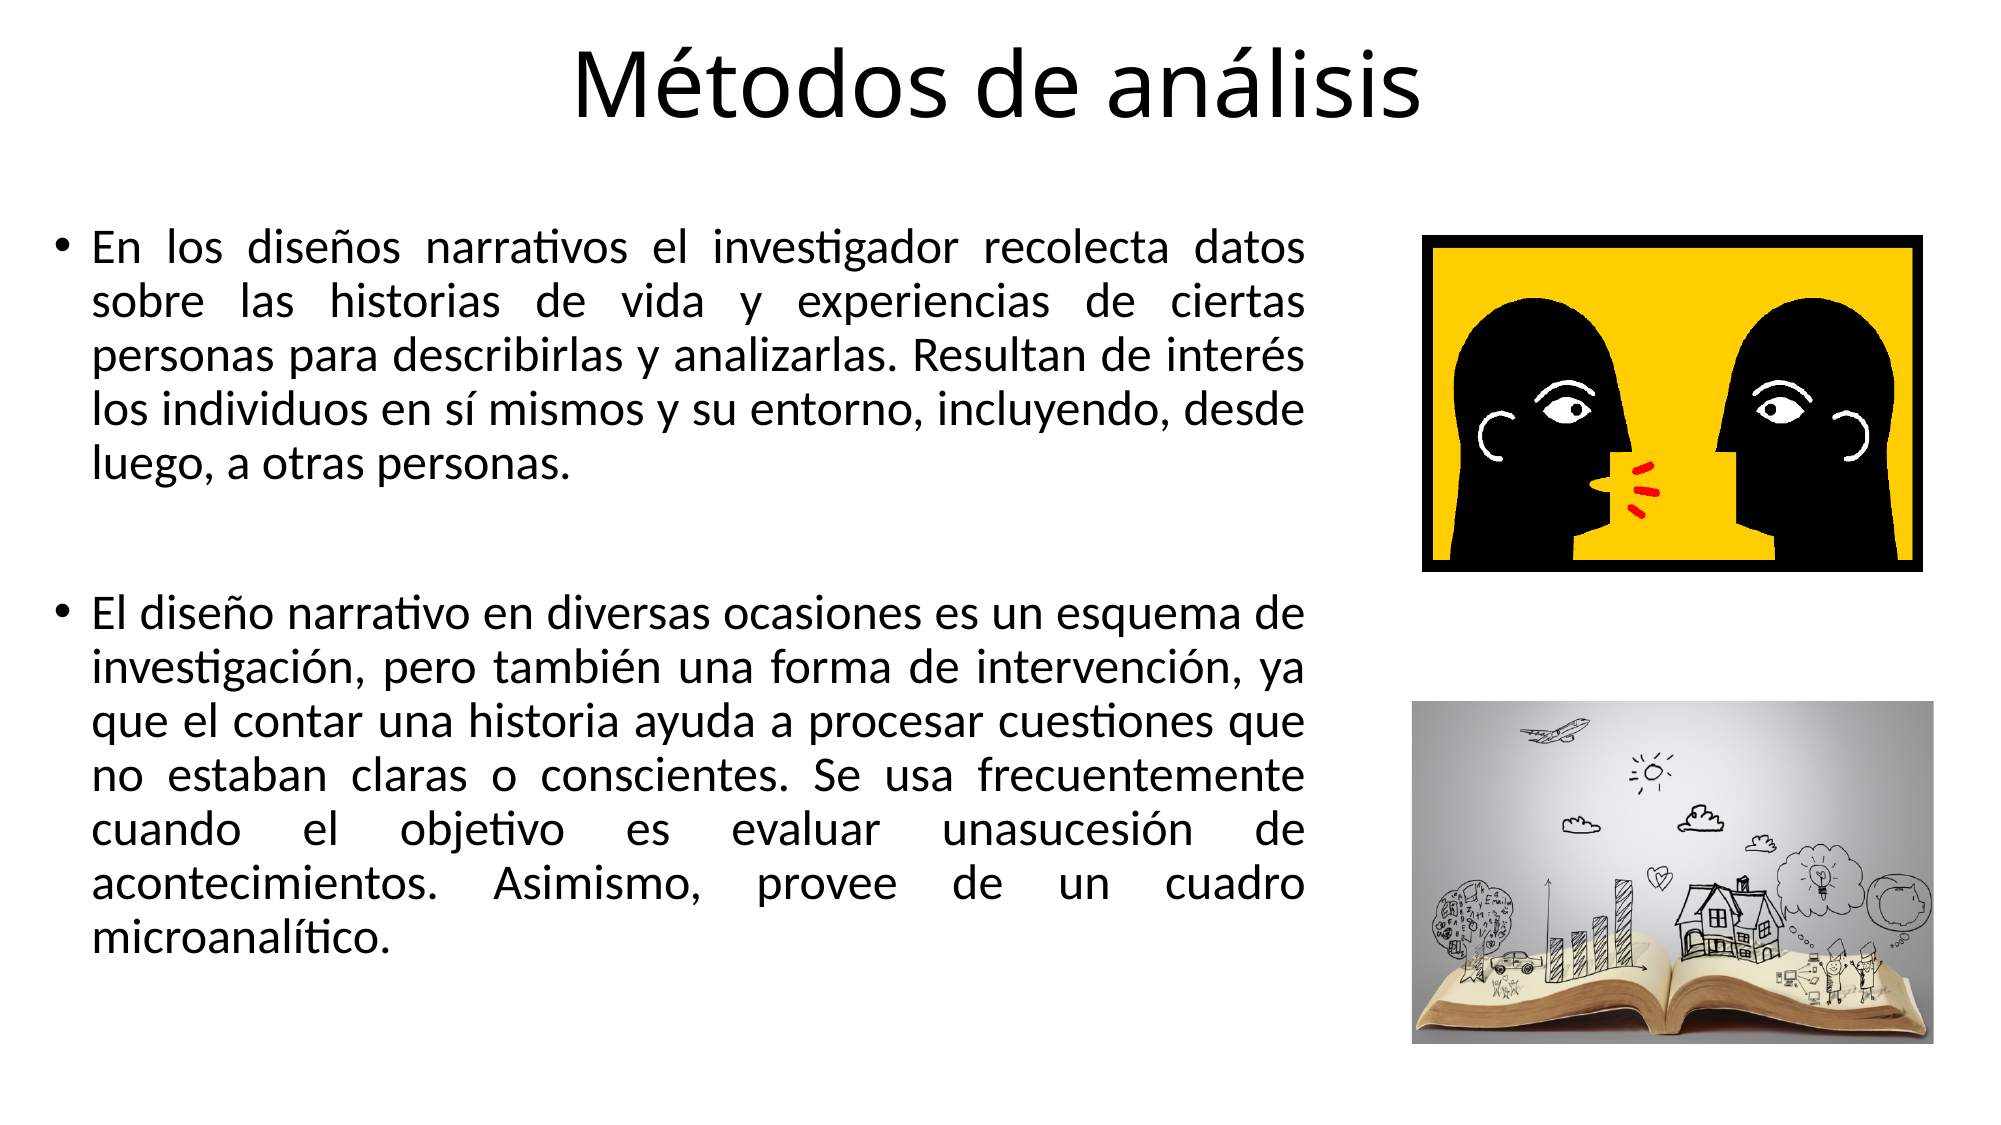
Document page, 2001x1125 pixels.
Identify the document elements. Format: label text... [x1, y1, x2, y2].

text_box Métodos de análisis [135, 24, 1861, 150]
picture [1411, 701, 1934, 1044]
picture [1422, 235, 1923, 572]
list En los diseños narrativos el investigador recolecta datos sobre las historias de vida y experiencias de ciertas personas para describirlas y analizarlas. Resultan de interés los individuos en sí mismos y su entorno, incluyendo, desde luego, a otras personas. El diseño narrativo en diversas ocasiones es un esquema de investigación, pero también una forma de intervención, ya que el contar una historia ayuda a procesar cuestiones que no estaban claras o conscientes. Se usa frecuentemente cuando el objetivo es evaluar unasucesión de acontecimientos. Asimismo, provee de un cuadro microanalítico. [38, 213, 1322, 1087]
